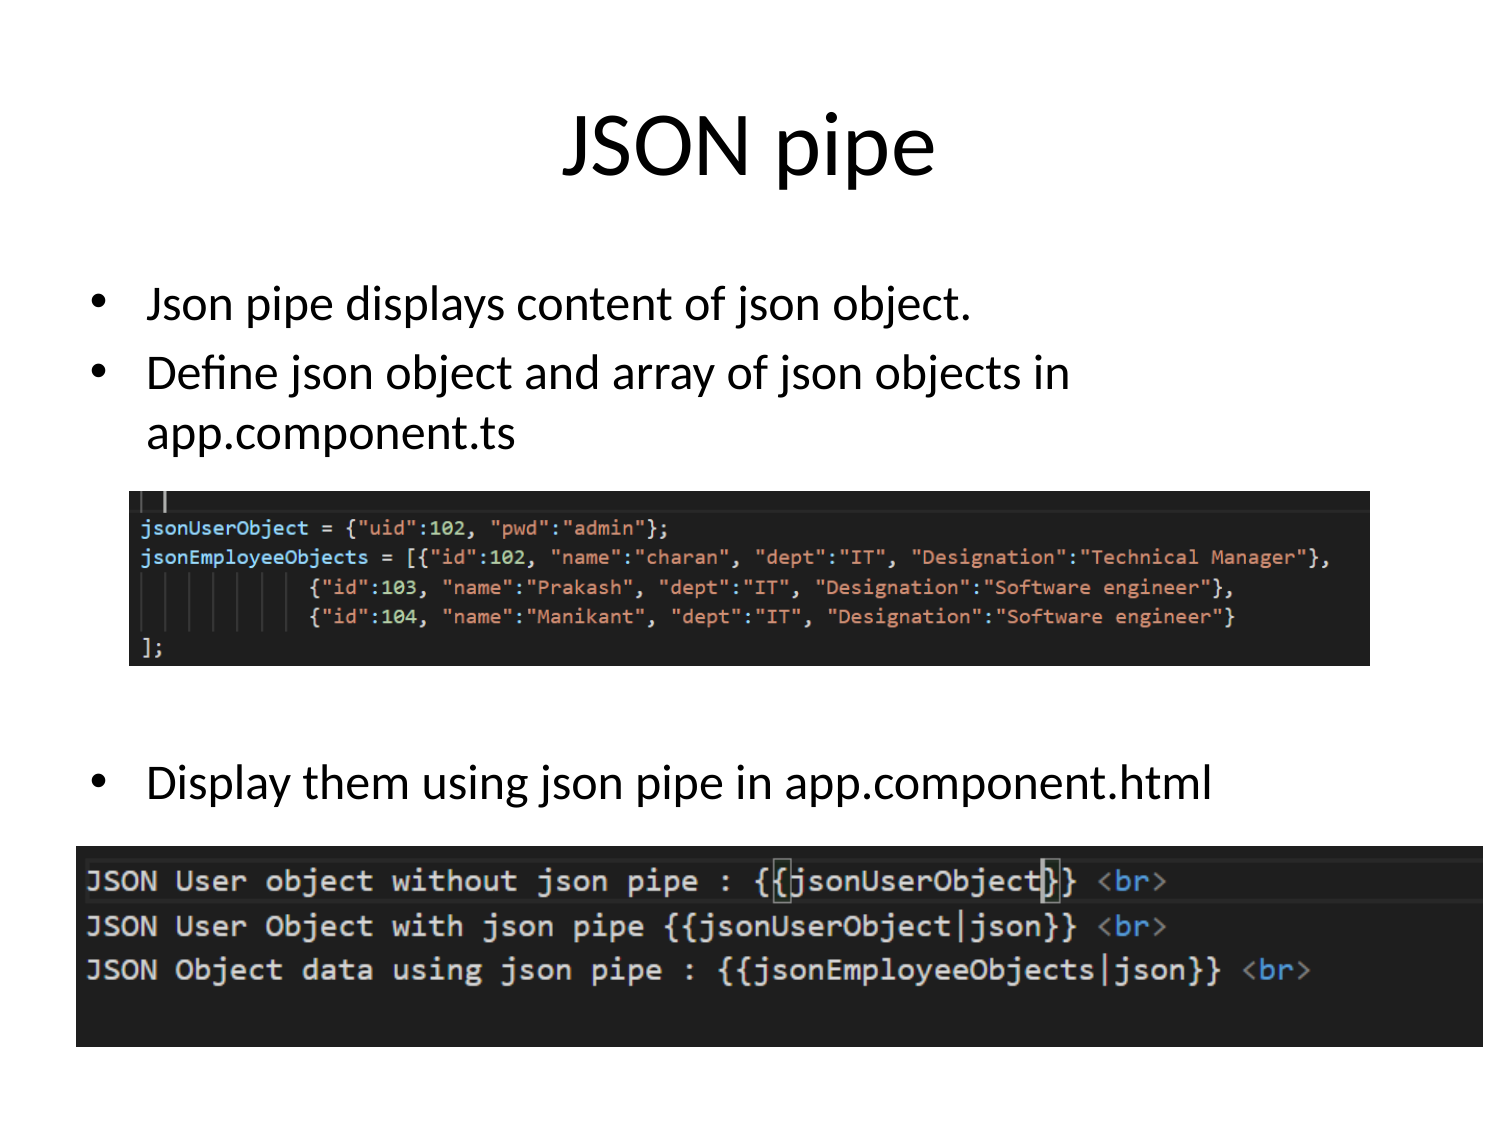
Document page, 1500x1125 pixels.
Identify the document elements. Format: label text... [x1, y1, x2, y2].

title JSON pipe [75, 45, 1425, 232]
picture [76, 845, 1483, 1048]
list Json pipe displays content of json object. Define json object and array of json objects in app.component.ts Display them using json pipe in app.component.html [75, 262, 1425, 845]
picture [129, 491, 1371, 667]
